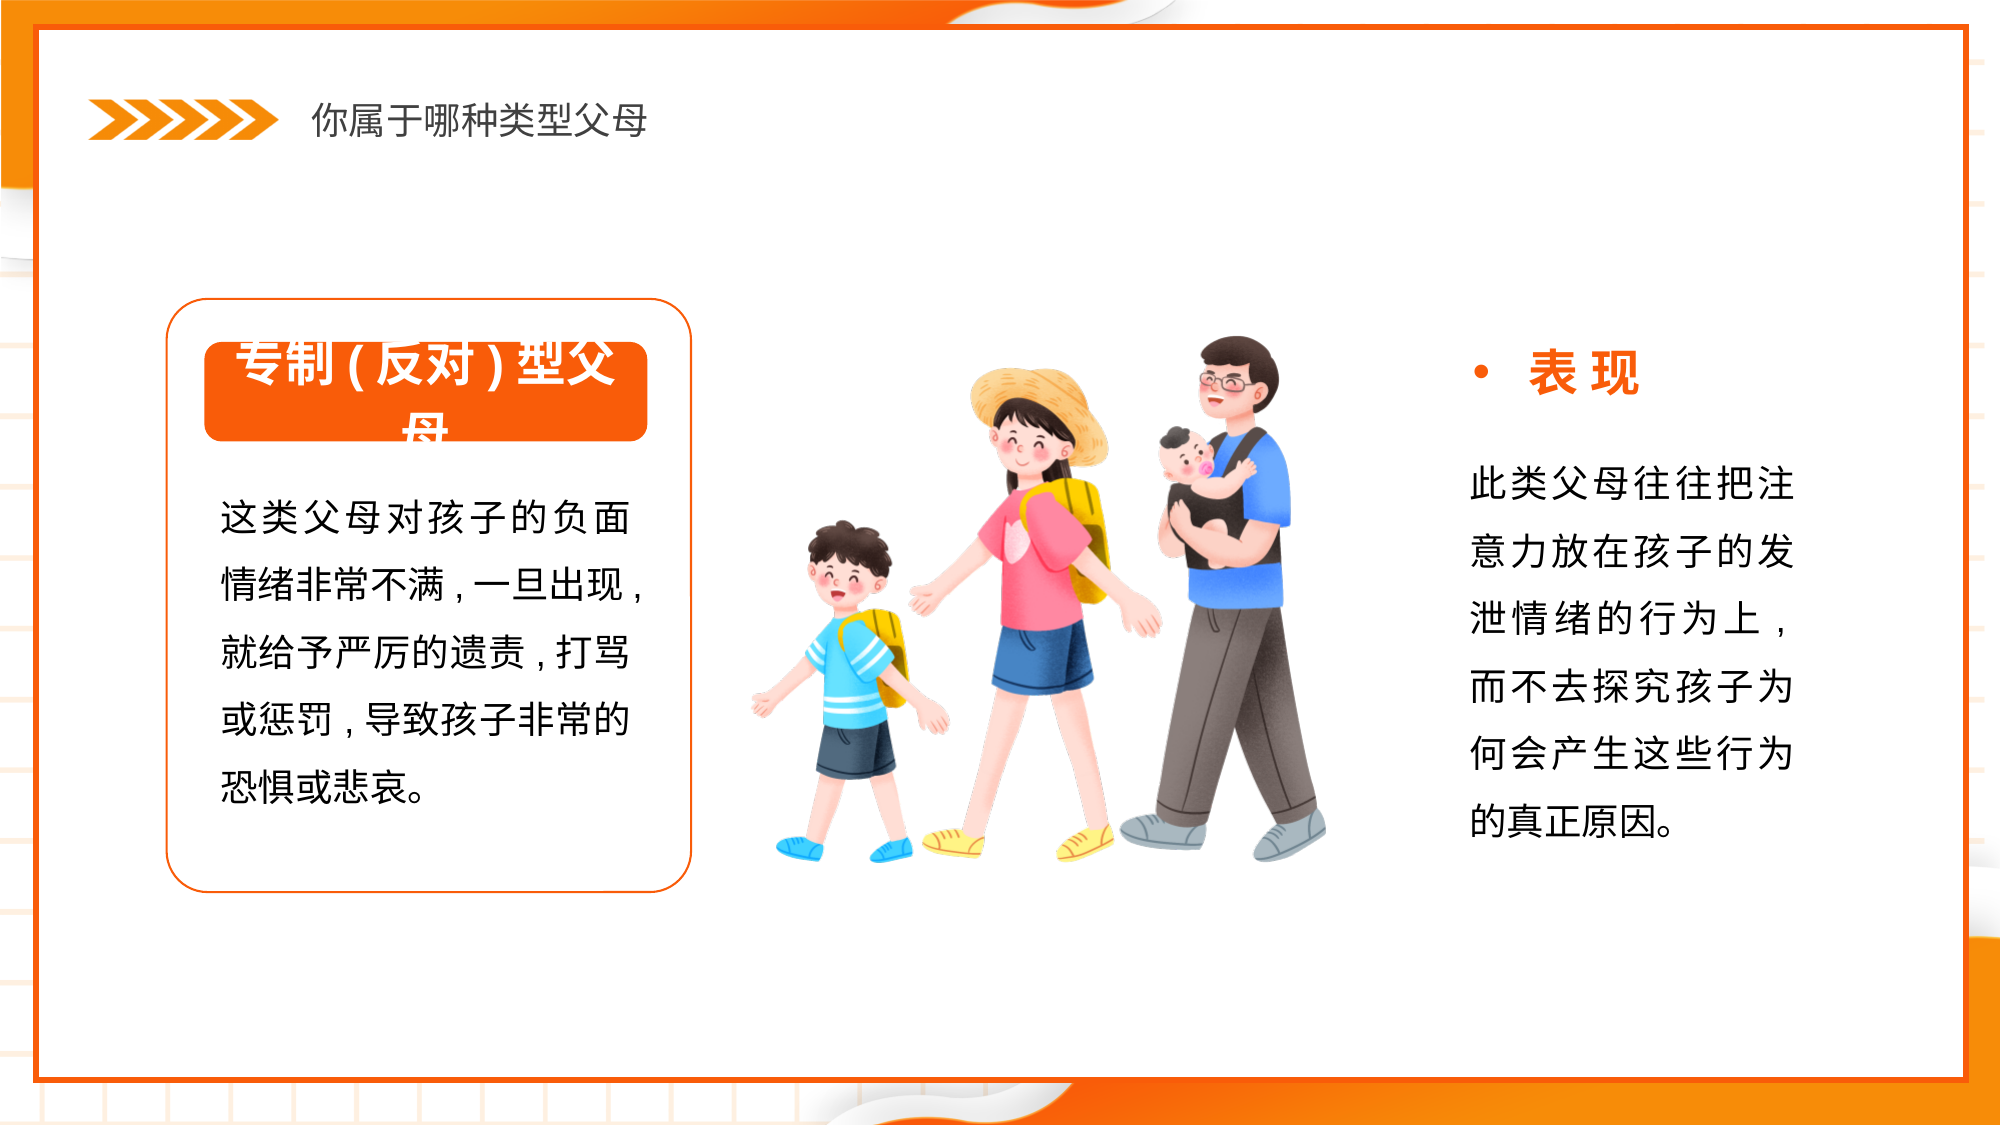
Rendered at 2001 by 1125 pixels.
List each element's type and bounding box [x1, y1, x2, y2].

text_box [87, 89, 1297, 150]
text_box [166, 298, 692, 893]
text_box [1454, 321, 1859, 855]
picture [0, 0, 2000, 1125]
